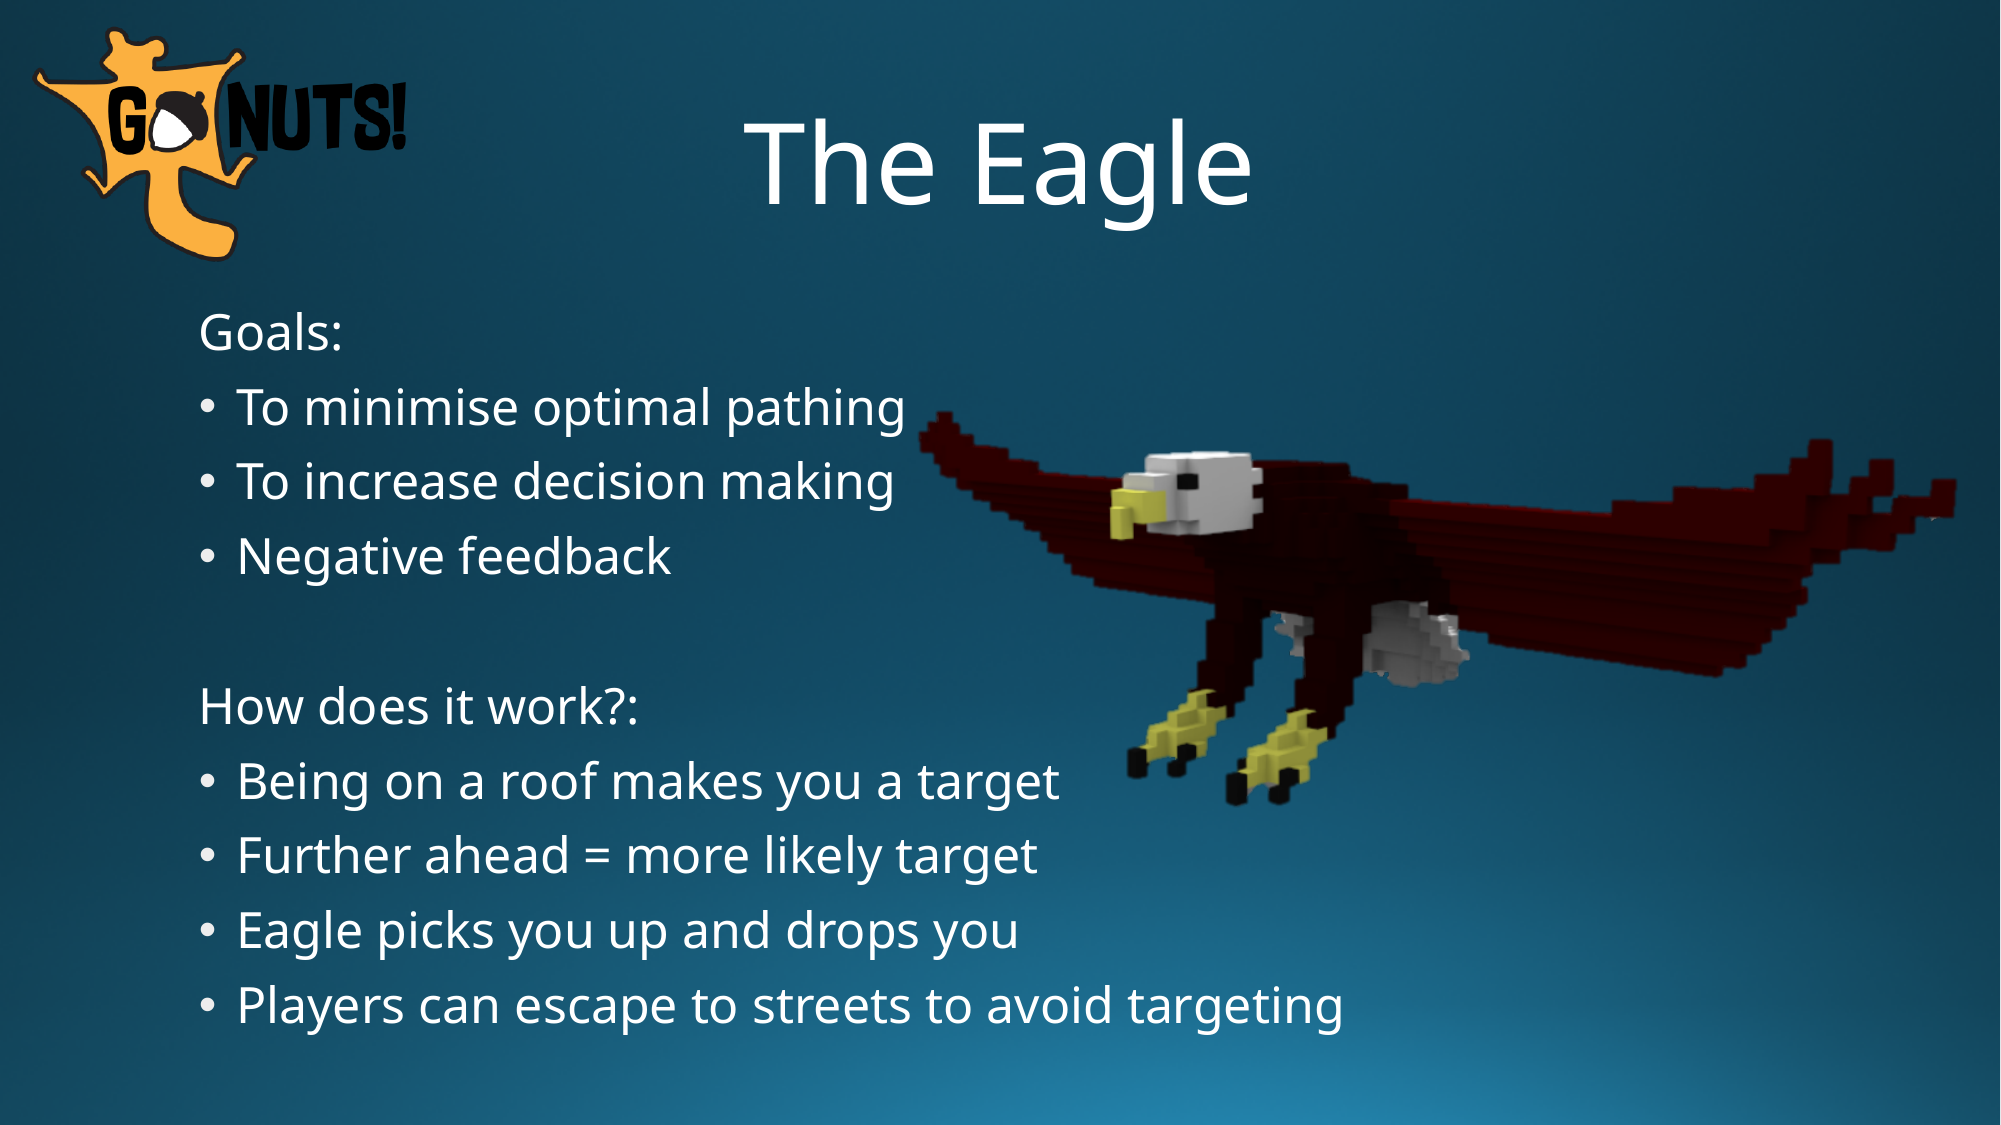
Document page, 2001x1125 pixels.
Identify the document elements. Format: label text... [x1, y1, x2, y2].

picture [0, 0, 2001, 1125]
title The Eagle [137, 59, 1863, 278]
list Goals: To minimise optimal pathing To increase decision making Negative feedback How does it work?: Being on a roof makes you a target Further ahead = more likely target Eagle picks you up and drops you Players can escape to streets to avoid targeting [183, 299, 1863, 1099]
